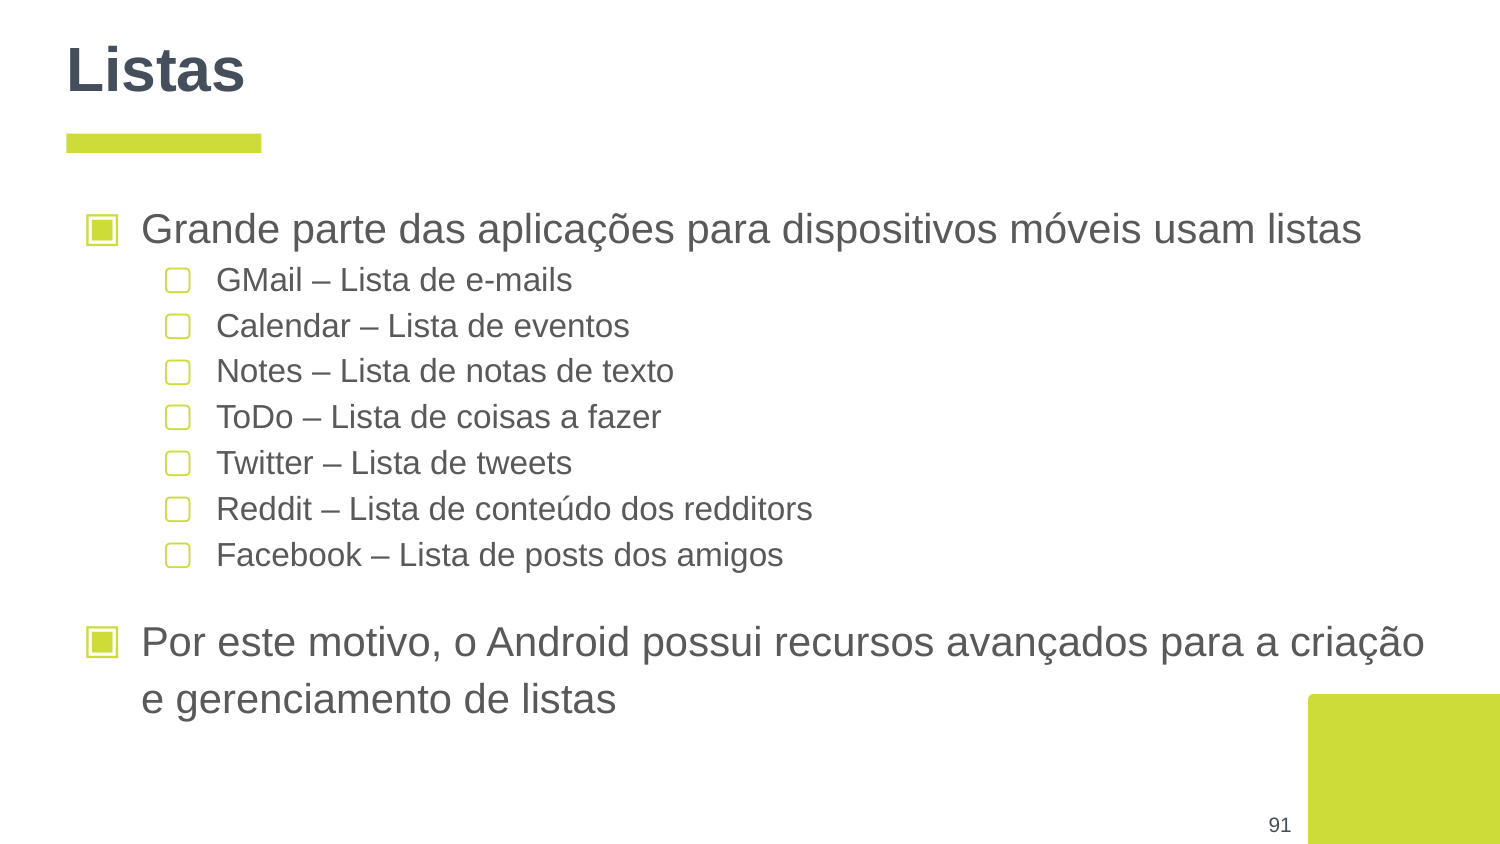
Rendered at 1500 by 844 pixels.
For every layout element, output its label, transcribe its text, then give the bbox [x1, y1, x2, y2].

title Listas [51, 0, 1449, 134]
list Grande parte das aplicações para dispositivos móveis usam listas GMail – Lista de e-mails Calendar – Lista de eventos Notes – Lista de notas de texto ToDo – Lista de coisas a fazer Twitter – Lista de tweets Reddit – Lista de conteúdo dos redditors Facebook – Lista de posts dos amigos [51, 179, 1449, 590]
list Por este motivo, o Android possui recursos avançados para a criação e gerenciamento de listas [51, 591, 1449, 806]
slide_number ‹#› [1216, 806, 1307, 844]
